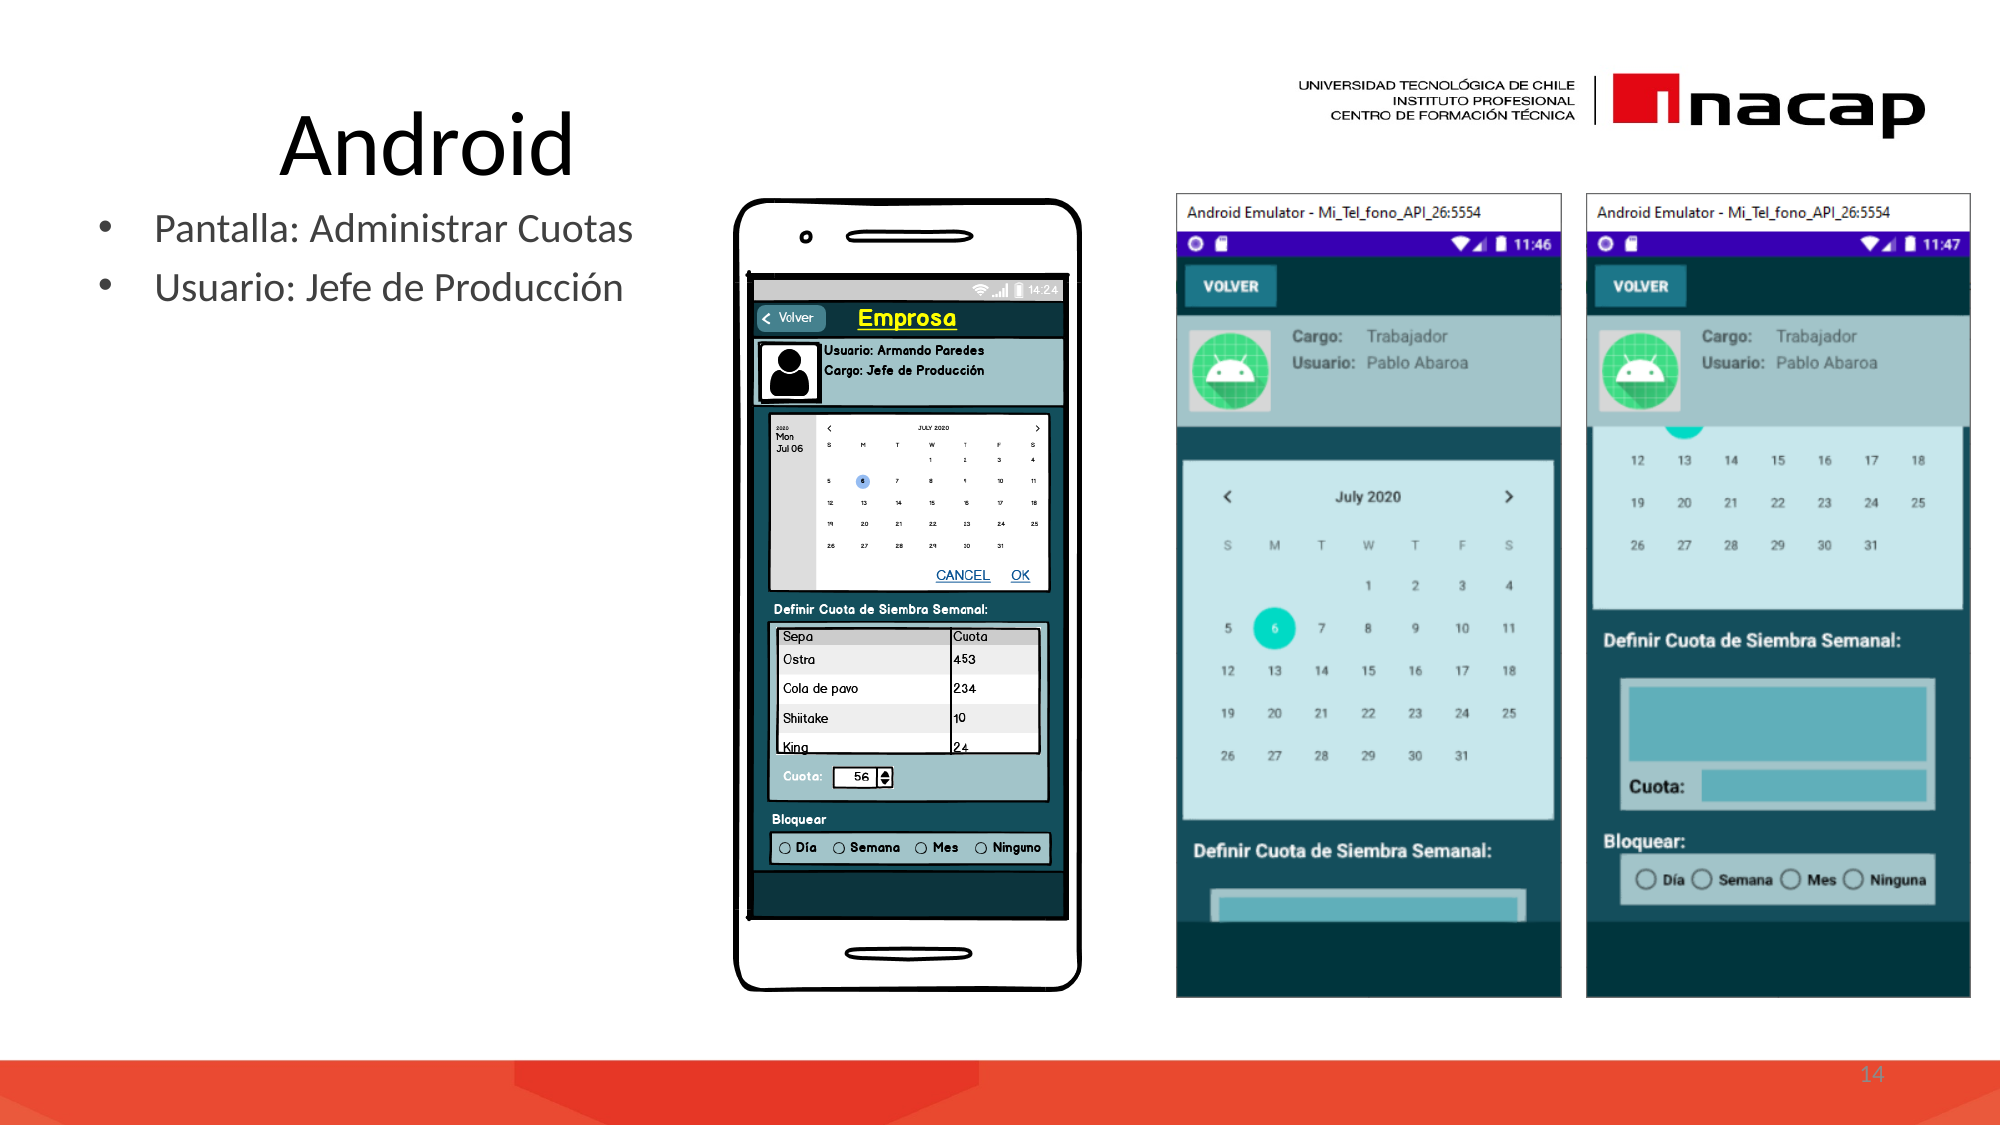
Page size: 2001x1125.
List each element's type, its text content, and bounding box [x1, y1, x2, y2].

slide_number 14 [1433, 1042, 1900, 1103]
text_box Pantalla: Administrar Cuotas Usuario: Jefe de Producción [83, 193, 1174, 679]
picture [0, 0, 2000, 1125]
footer [683, 1042, 1317, 1103]
text_box Android [264, 45, 1274, 193]
